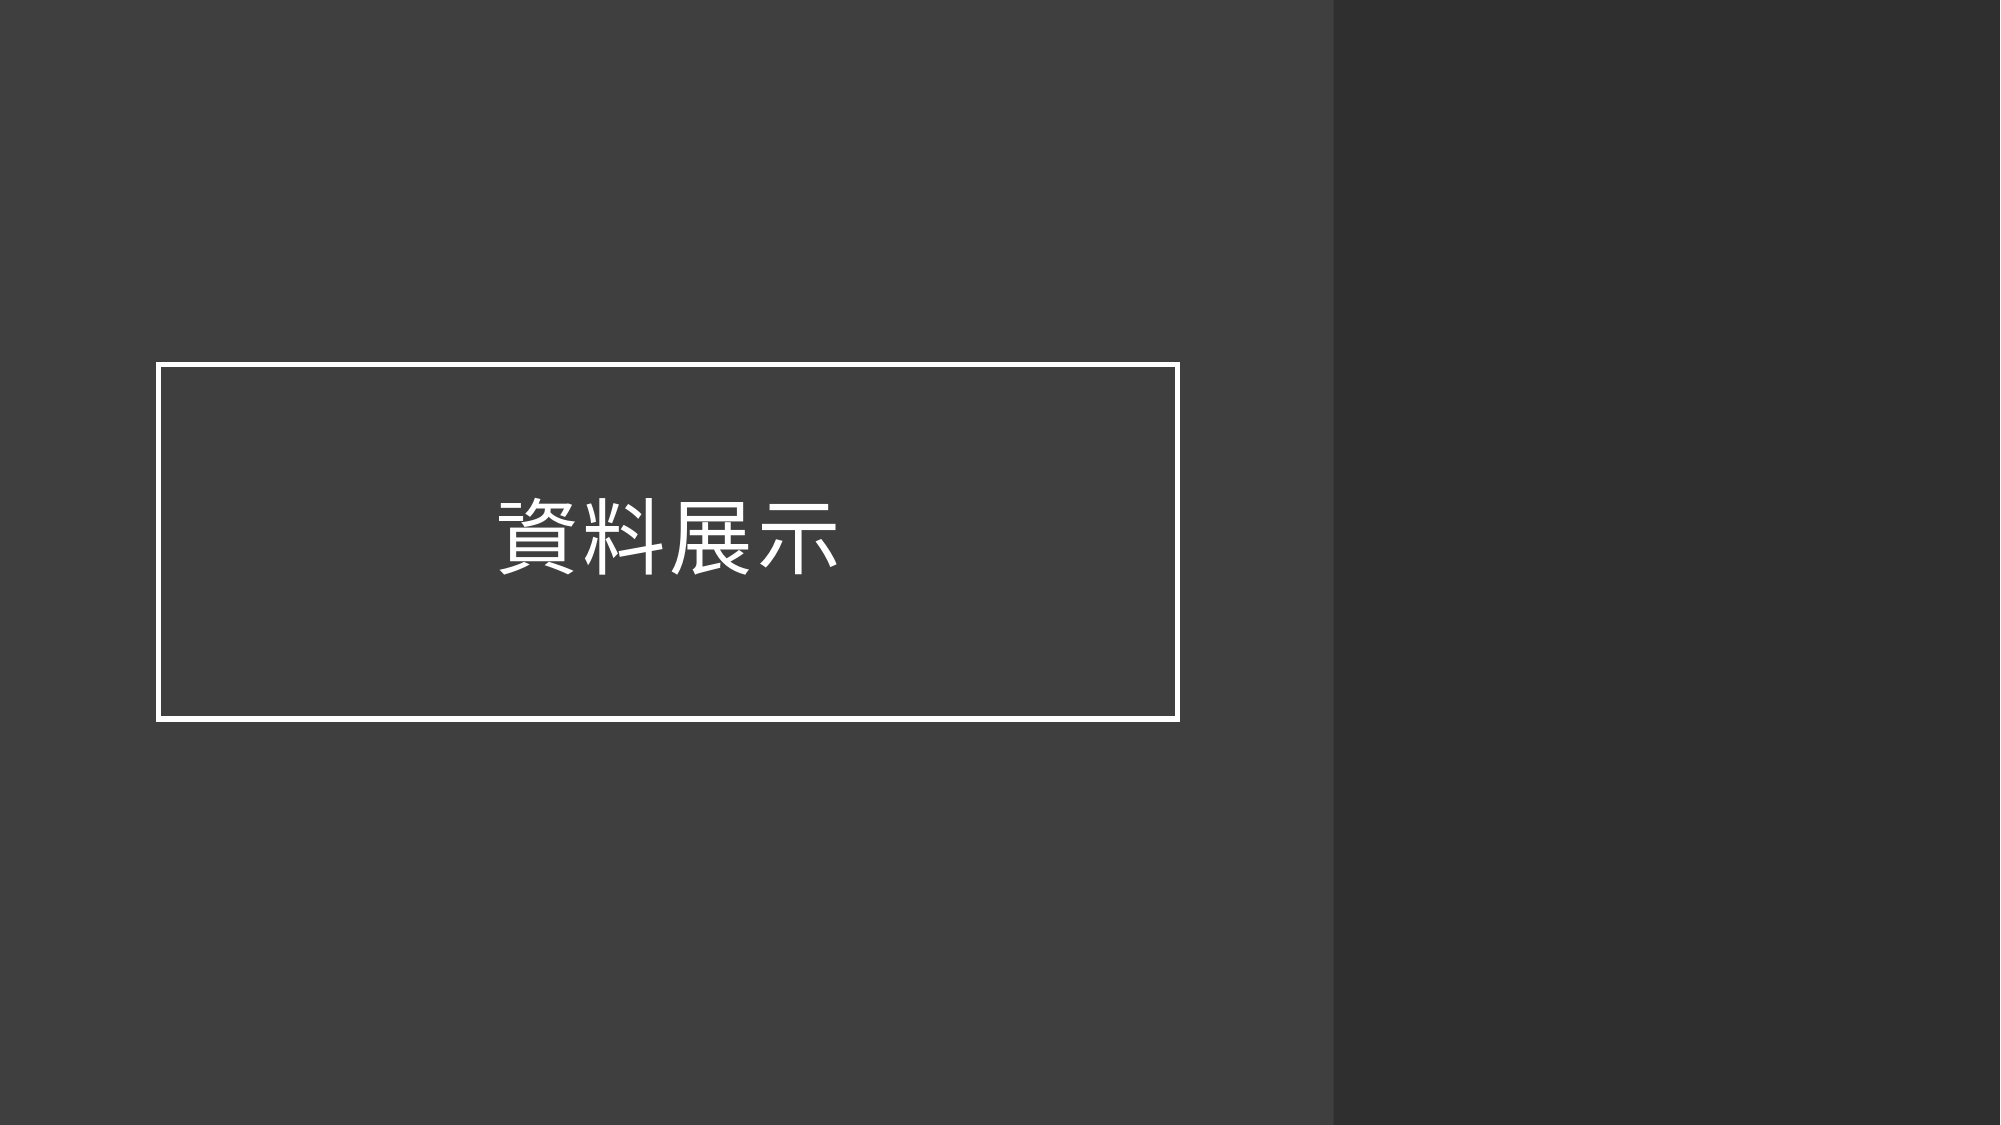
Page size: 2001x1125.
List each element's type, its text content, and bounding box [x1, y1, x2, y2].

title 資料展示 [156, 362, 1180, 722]
text_box [1333, 0, 2000, 1125]
